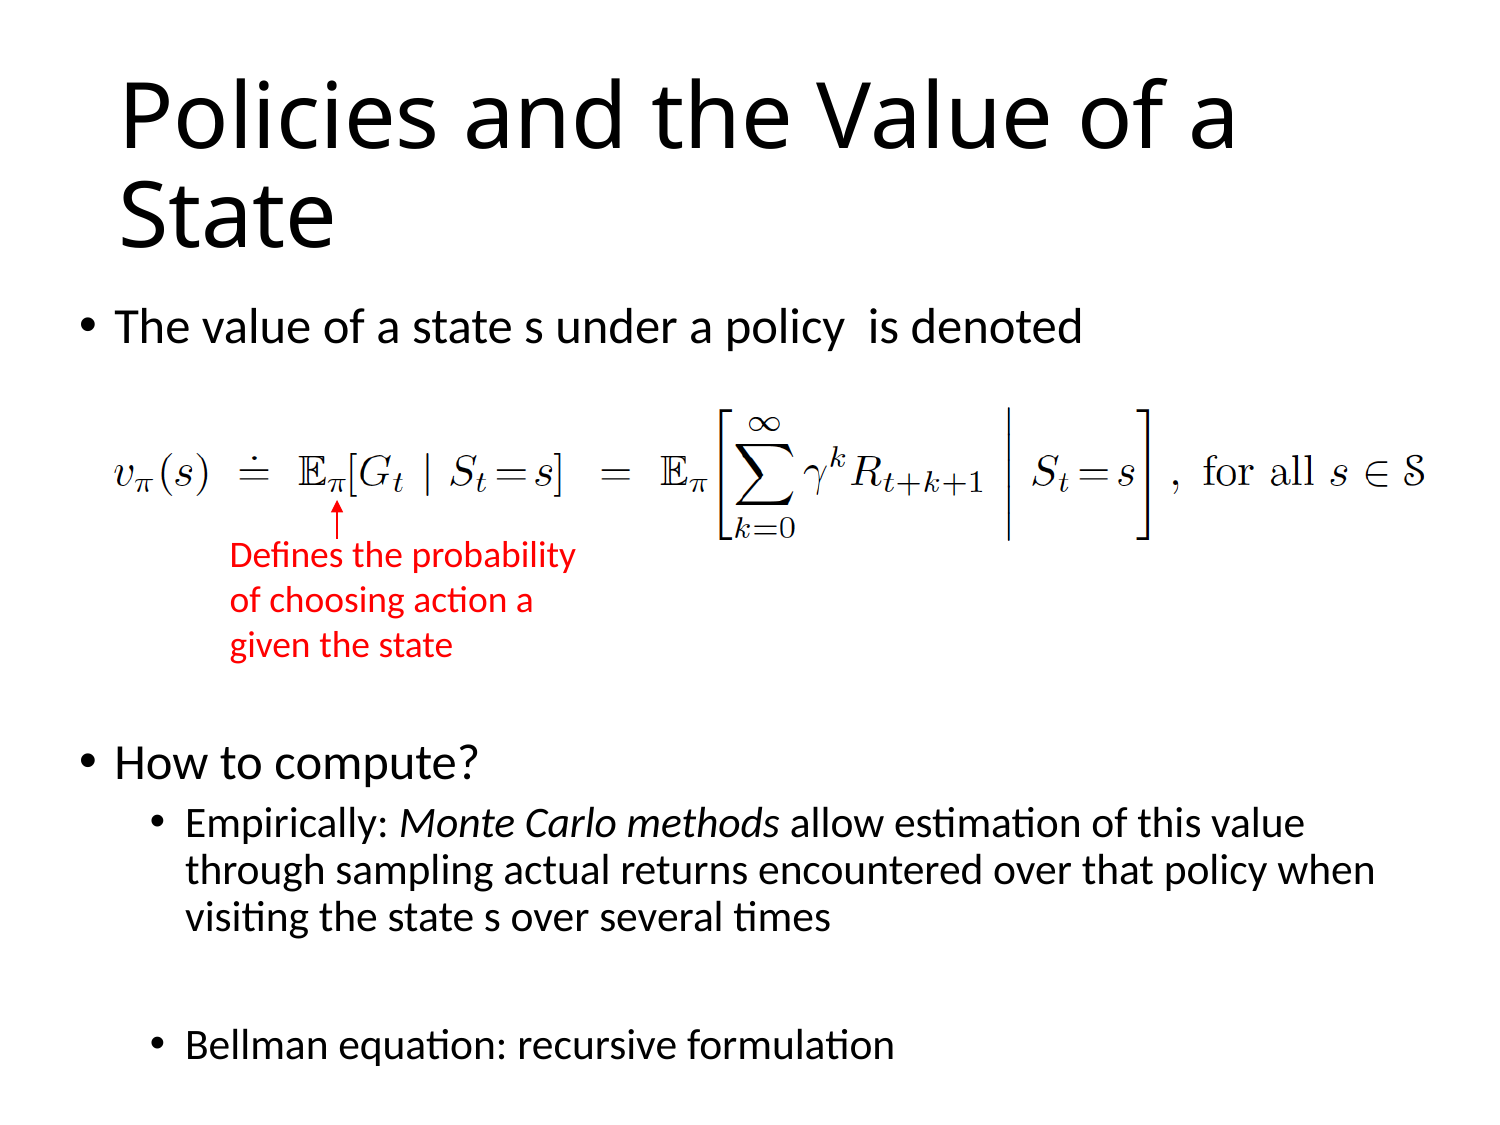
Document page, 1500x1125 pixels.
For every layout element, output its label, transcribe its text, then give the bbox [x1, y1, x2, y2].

text_box Defines the probability of choosing action a given the state [214, 567, 612, 672]
picture [98, 392, 1425, 567]
title Policies and the Value of a State [103, 59, 1397, 278]
